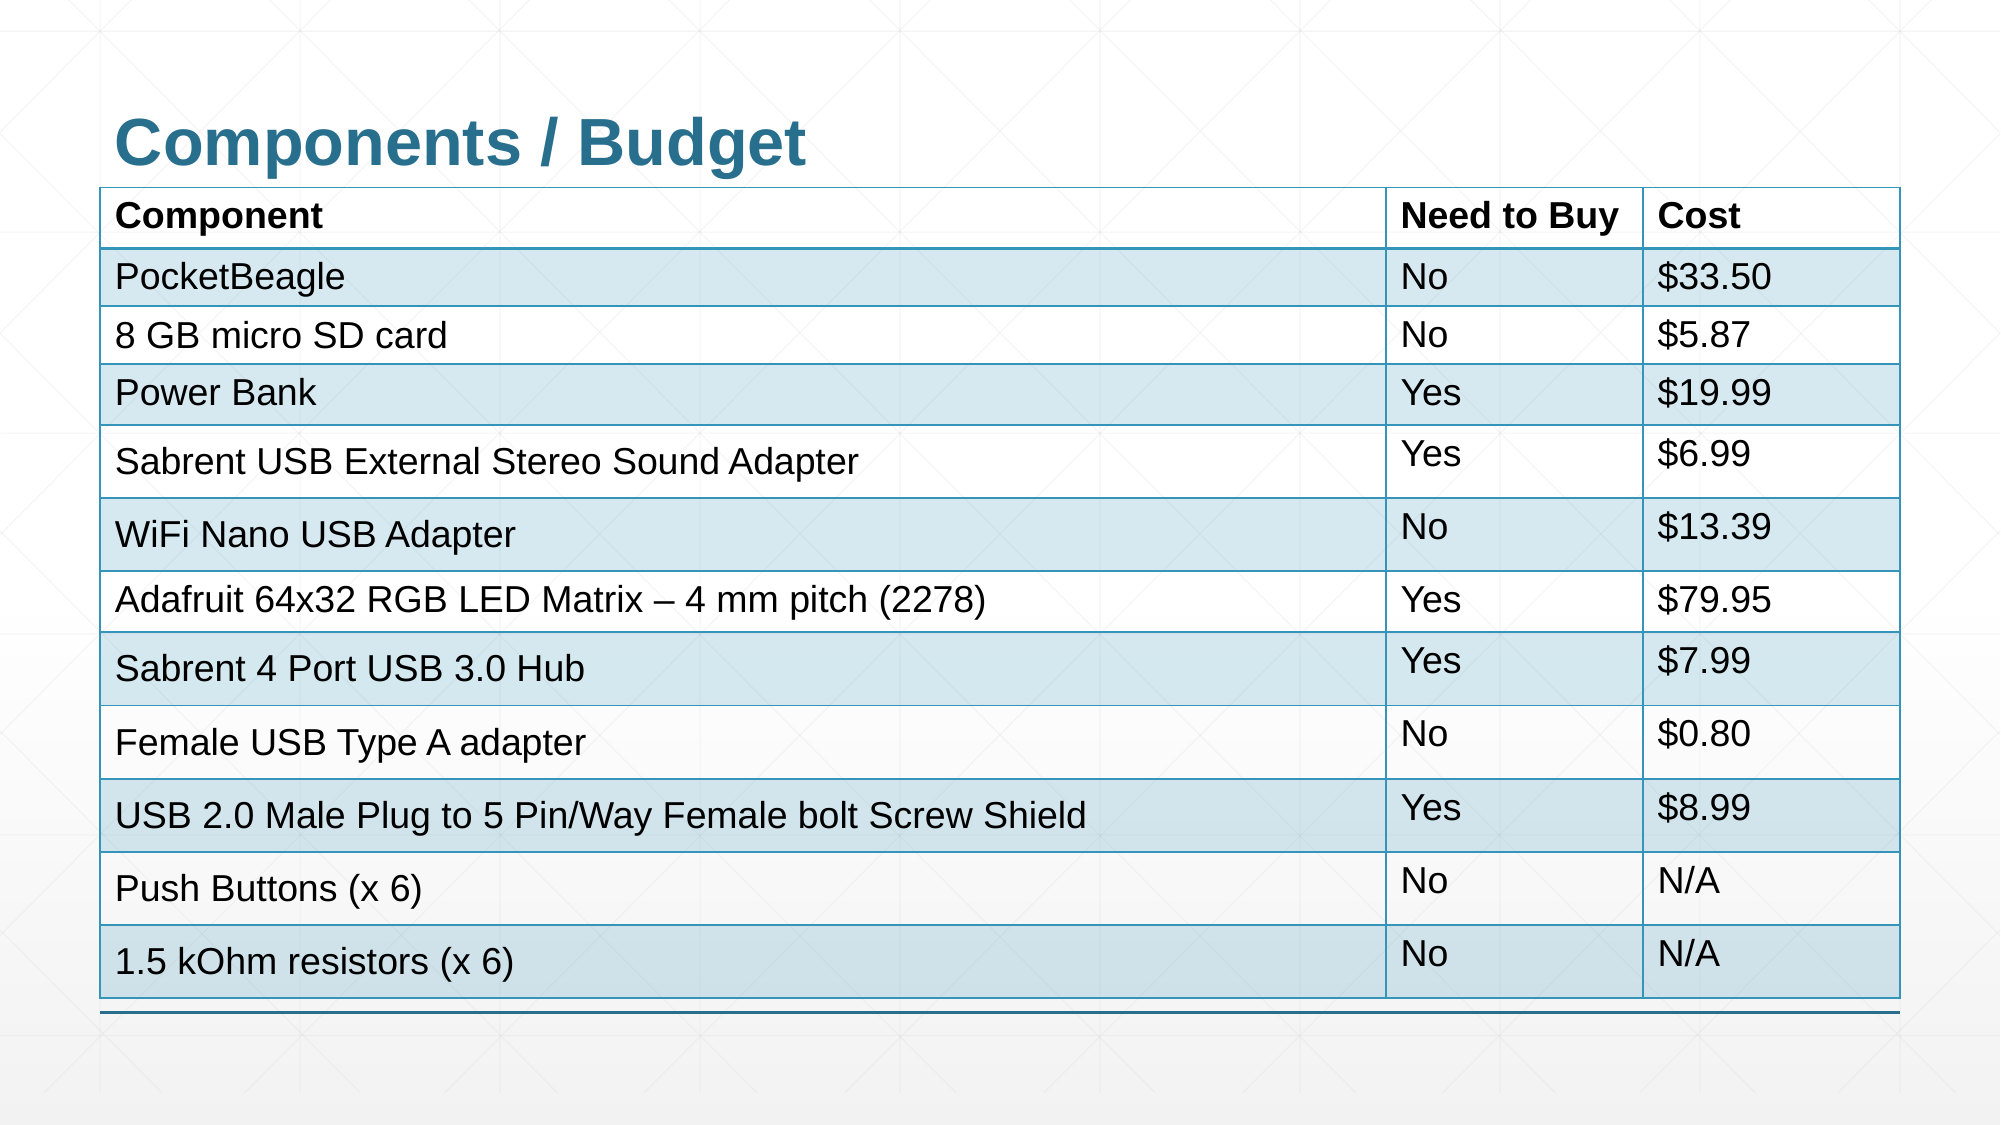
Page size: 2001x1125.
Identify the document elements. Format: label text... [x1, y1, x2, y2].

table_cell Yes [1387, 633, 1642, 705]
table_cell Push Buttons (x 6) [101, 853, 1385, 924]
table_header Component [101, 188, 1385, 247]
table_cell 1.5 kOhm resistors (x 6) [101, 926, 1385, 997]
table_cell No [1387, 307, 1642, 363]
table_cell $19.99 [1644, 365, 1899, 424]
table_cell Sabrent USB External Stereo Sound Adapter [101, 426, 1385, 497]
table_cell Yes [1387, 572, 1642, 631]
table_cell No [1387, 926, 1642, 997]
table_cell Yes [1387, 426, 1642, 497]
title Components / Budget [99, 37, 1900, 187]
table_cell Sabrent 4 Port USB 3.0 Hub [101, 633, 1385, 705]
table_cell PocketBeagle [101, 250, 1385, 305]
table_cell USB 2.0 Male Plug to 5 Pin/Way Female bolt Screw Shield [101, 780, 1385, 851]
table_header Cost [1644, 188, 1899, 247]
table_header Need to Buy [1387, 188, 1642, 247]
table_cell $6.99 [1644, 426, 1899, 497]
table_cell Yes [1387, 780, 1642, 851]
table_cell $79.95 [1644, 572, 1899, 631]
table_cell No [1387, 853, 1642, 924]
table_cell $13.39 [1644, 499, 1899, 570]
table_cell Power Bank [101, 365, 1385, 424]
table_cell No [1387, 706, 1642, 778]
table_cell $0.80 [1644, 706, 1899, 778]
table_cell Yes [1387, 365, 1642, 424]
table_cell No [1387, 250, 1642, 305]
table_cell N/A [1644, 926, 1899, 997]
table_cell $7.99 [1644, 633, 1899, 705]
table_cell WiFi Nano USB Adapter [101, 499, 1385, 570]
table_cell $5.87 [1644, 307, 1899, 363]
table_cell $8.99 [1644, 780, 1899, 851]
table_cell Adafruit 64x32 RGB LED Matrix – 4 mm pitch (2278) [101, 572, 1385, 631]
table_cell No [1387, 499, 1642, 570]
table_cell $33.50 [1644, 250, 1899, 305]
table_cell N/A [1644, 853, 1899, 924]
table_cell 8 GB micro SD card [101, 307, 1385, 363]
table_cell Female USB Type A adapter [101, 706, 1385, 778]
